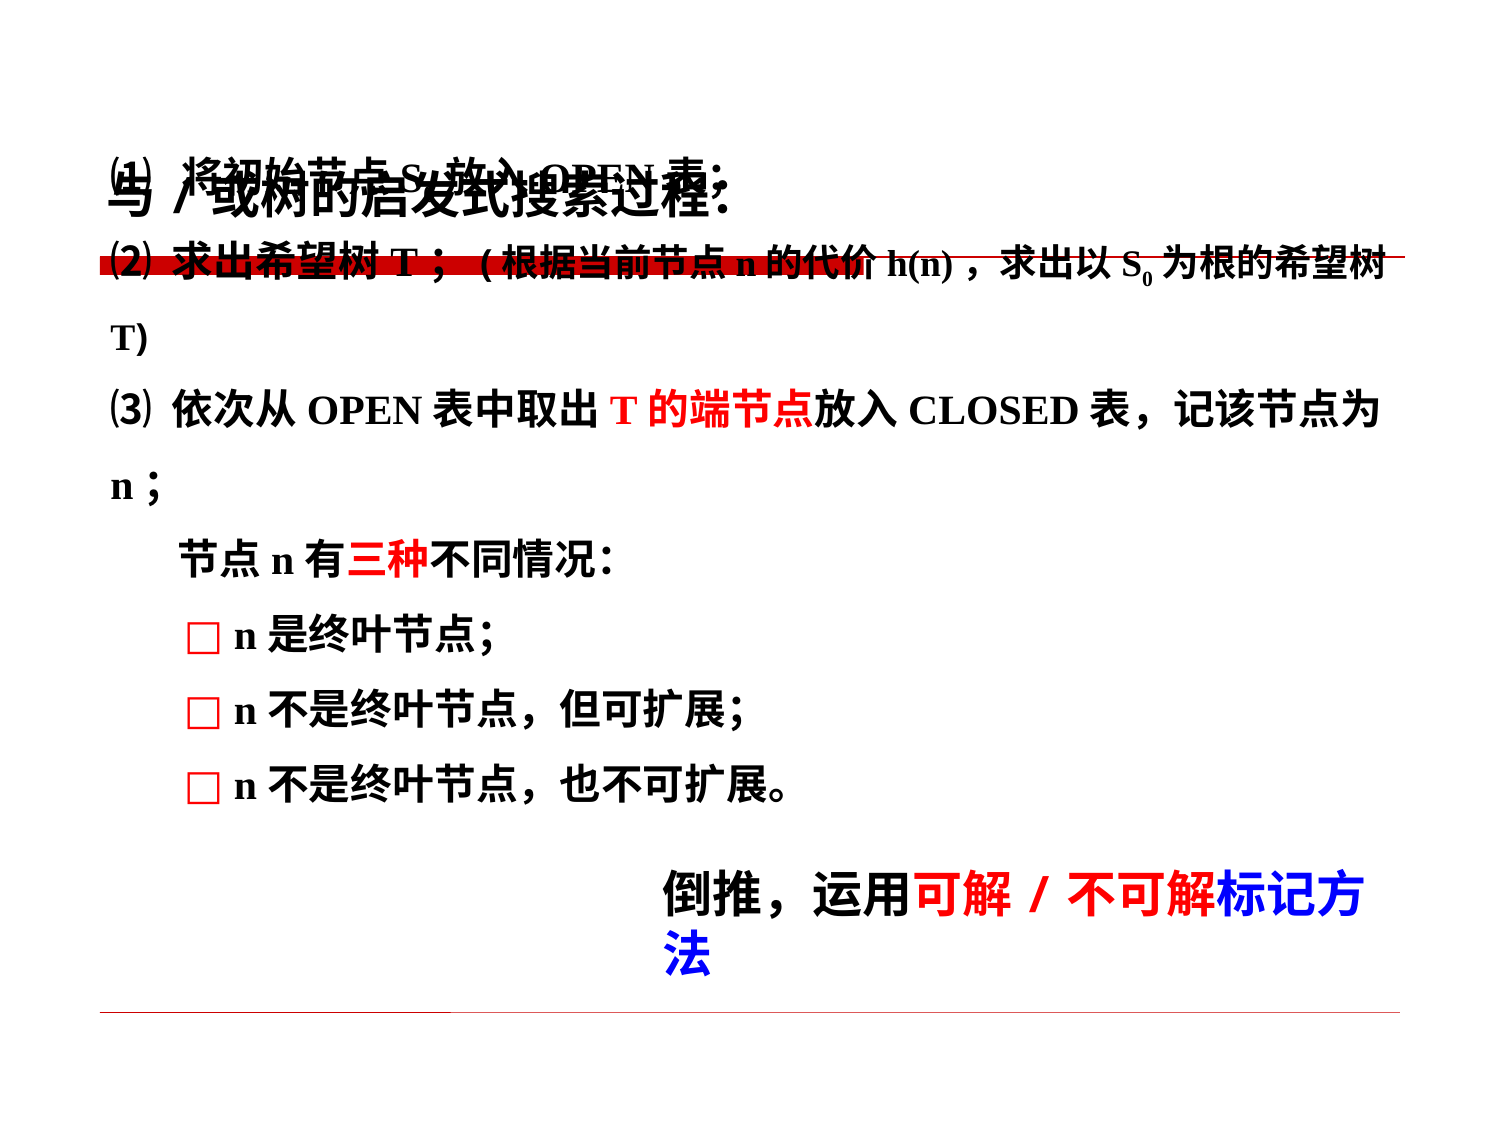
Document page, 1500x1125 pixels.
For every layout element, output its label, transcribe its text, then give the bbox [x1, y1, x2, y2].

text_box 倒推，运用可解/不可解标记方法 [662, 862, 1413, 983]
text_box ⑴ 将初始节点S0放入OPEN表； ⑵ 求出希望树T；(根据当前节点n的代价h(n)，求出以S0为根的希望树T) ⑶ 依次从OPEN表中取出T的端节点放入CLOSED表，记该节点为n； 节点n有三种不同情况： □ n是终叶节点； □ n不是终叶节点，但可扩展； □ n不是终叶节点，也不可扩展。 [110, 122, 1413, 808]
title 与/或树的启发式搜索过程： [106, 35, 750, 224]
